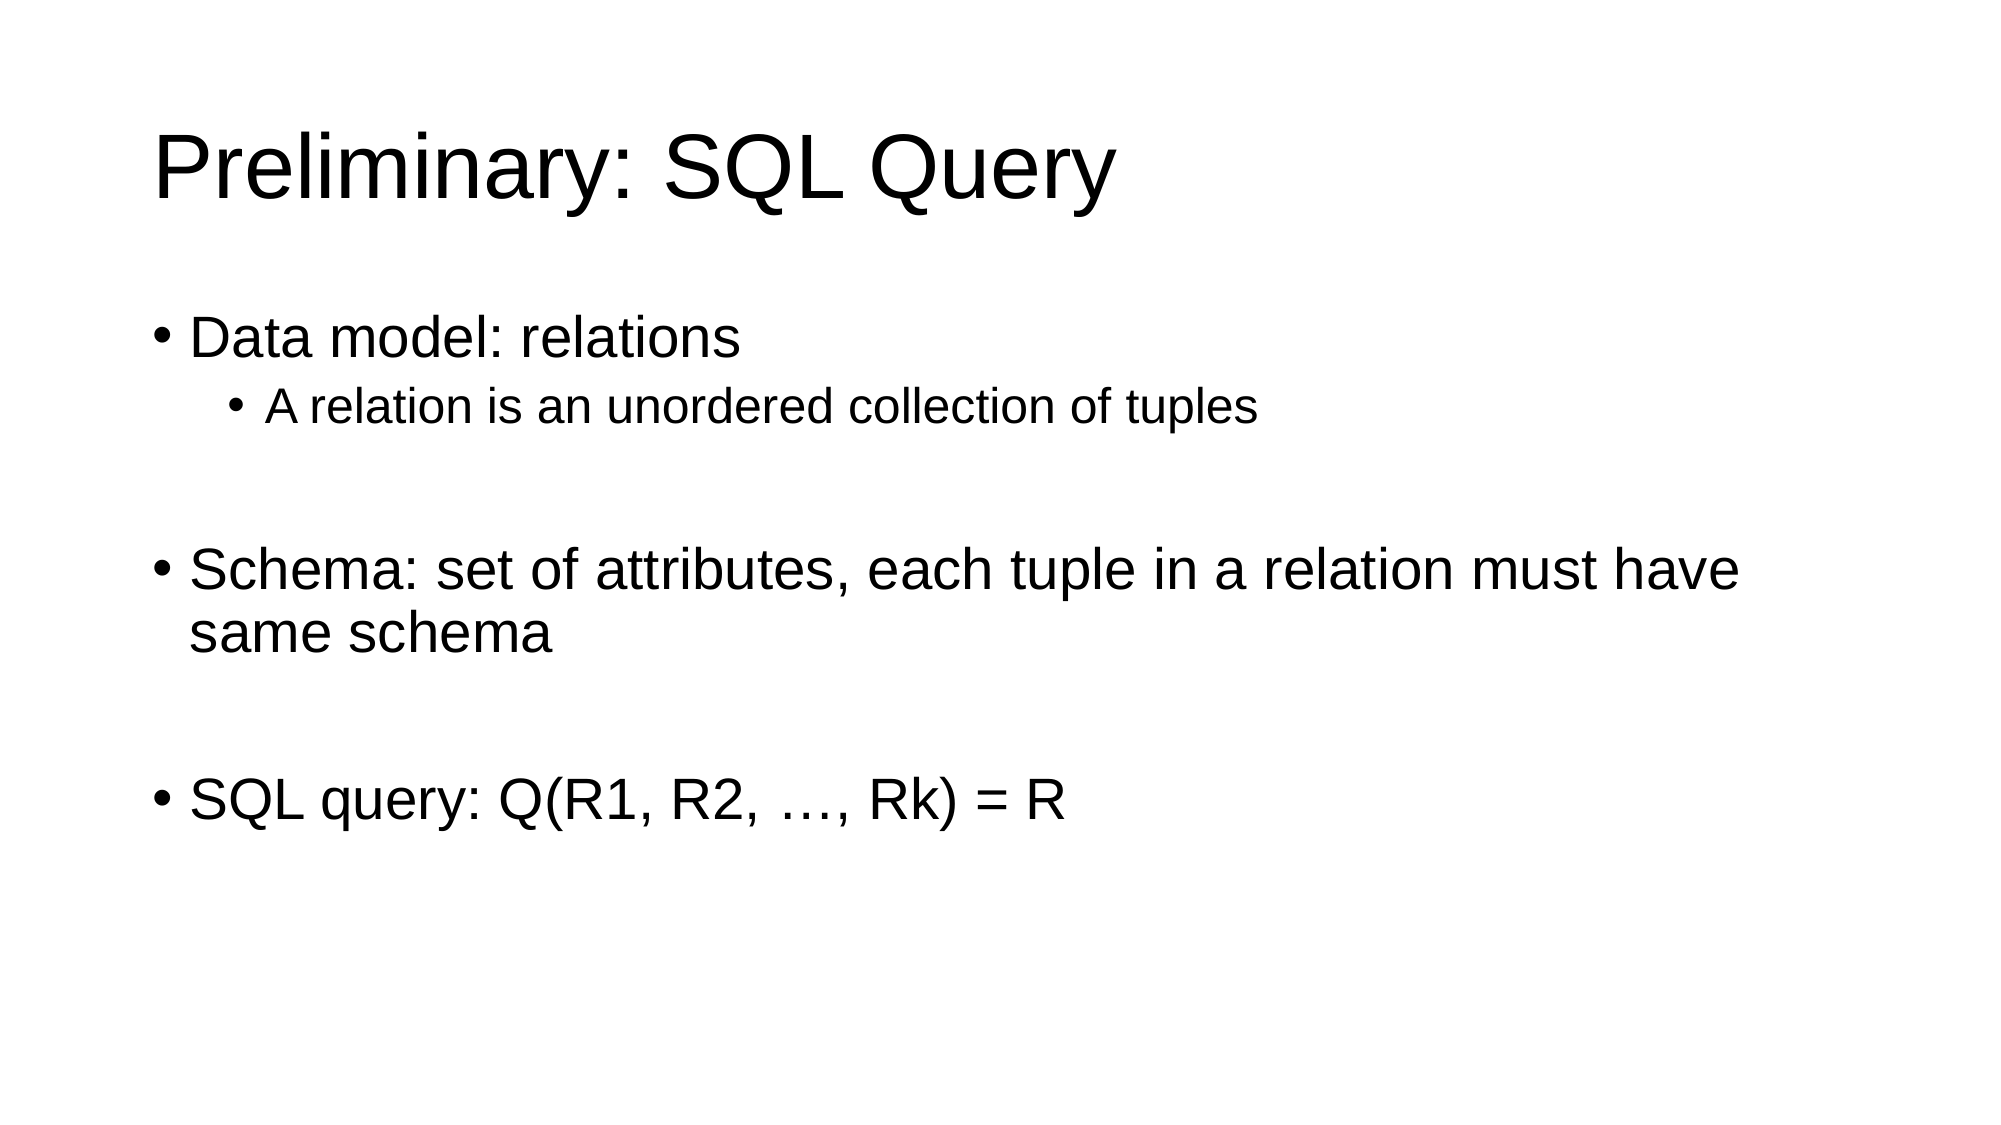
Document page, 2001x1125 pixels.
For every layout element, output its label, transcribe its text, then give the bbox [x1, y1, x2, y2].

list Data model: relations A relation is an unordered collection of tuples Schema: set of attributes, each tuple in a relation must have same schema SQL query: Q(R1, R2, …, Rk) = R [137, 299, 1863, 1014]
title Preliminary: SQL Query [137, 59, 1863, 278]
